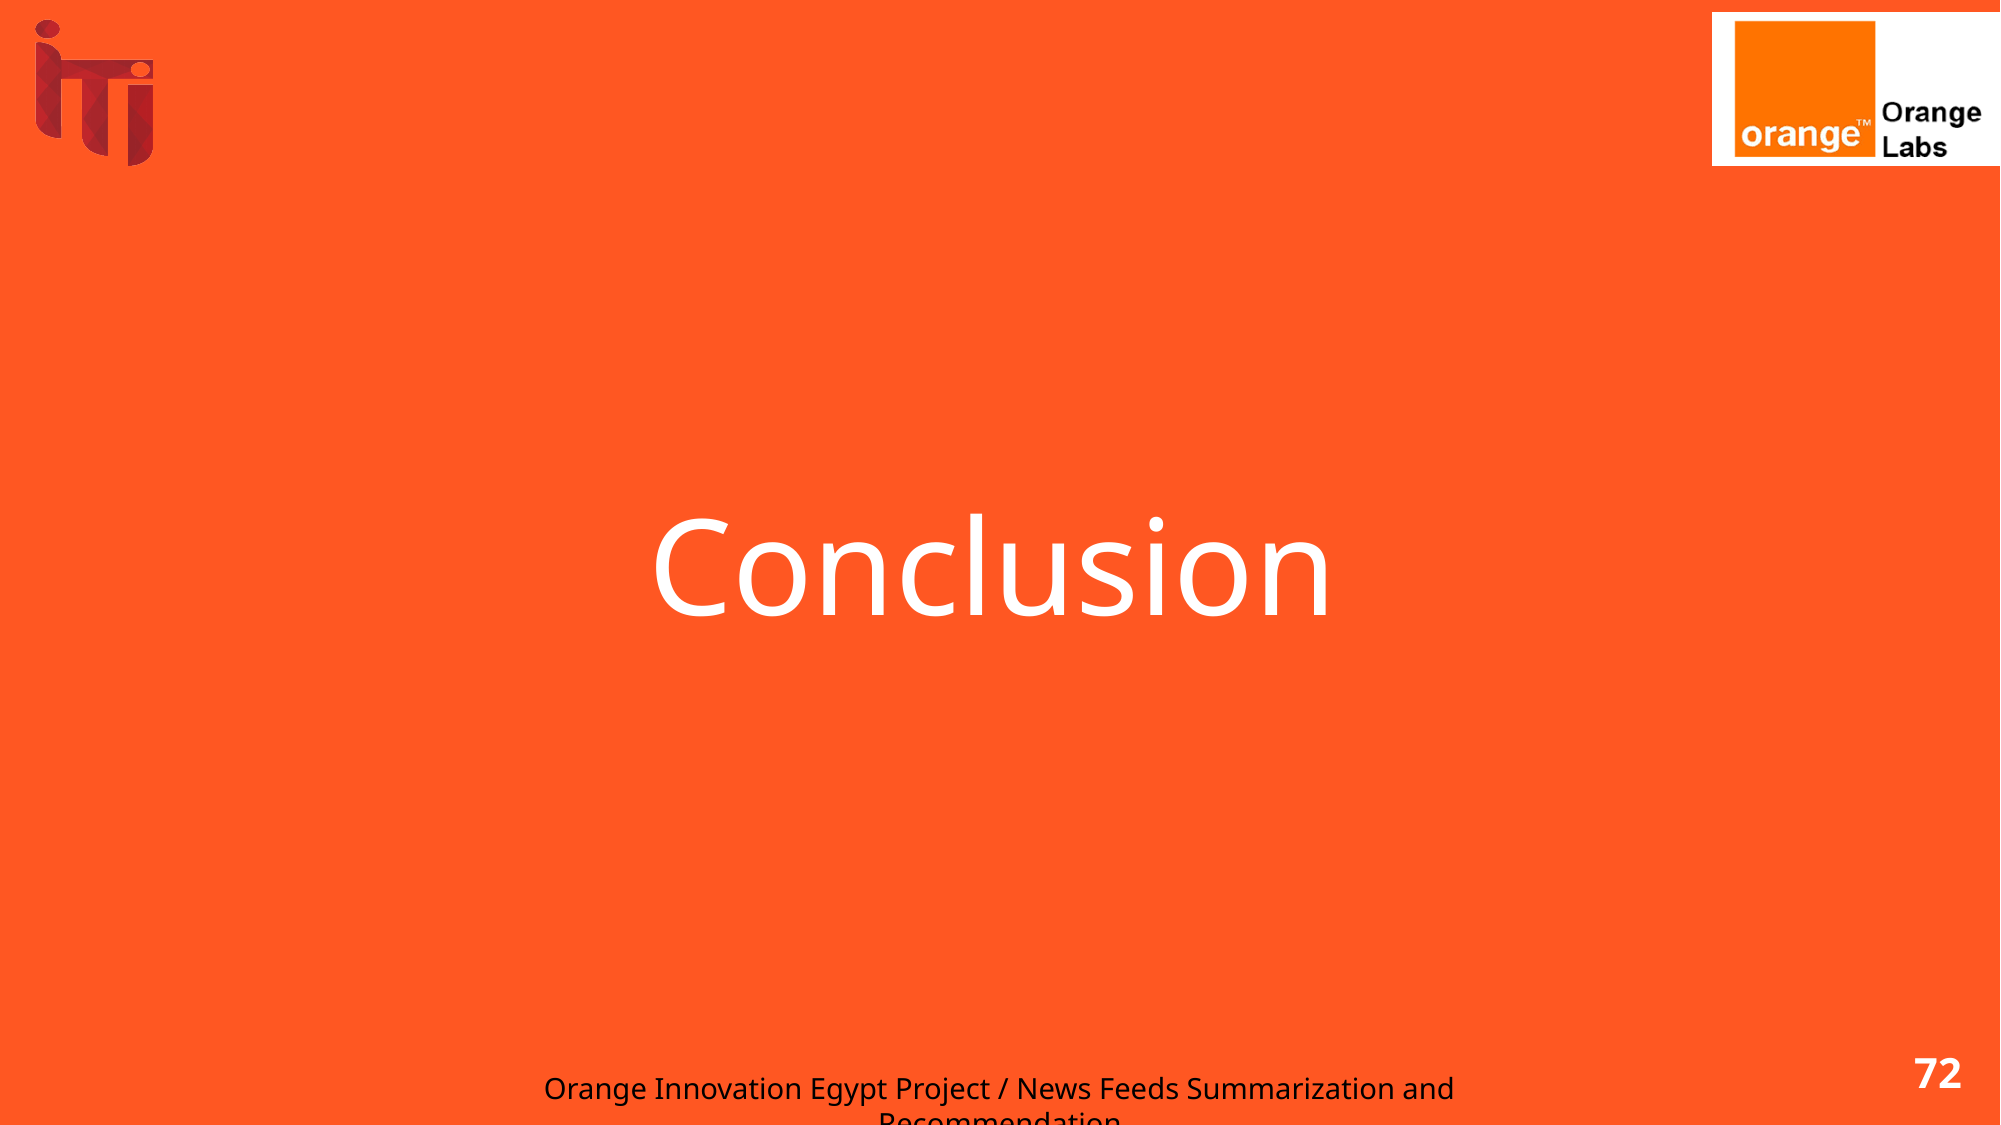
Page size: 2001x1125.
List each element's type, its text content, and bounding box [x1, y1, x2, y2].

picture [24, 0, 169, 166]
picture [1712, 12, 2000, 166]
title Conclusion [107, 115, 1879, 1010]
slide_number ‹#› [1878, 1032, 1999, 1119]
